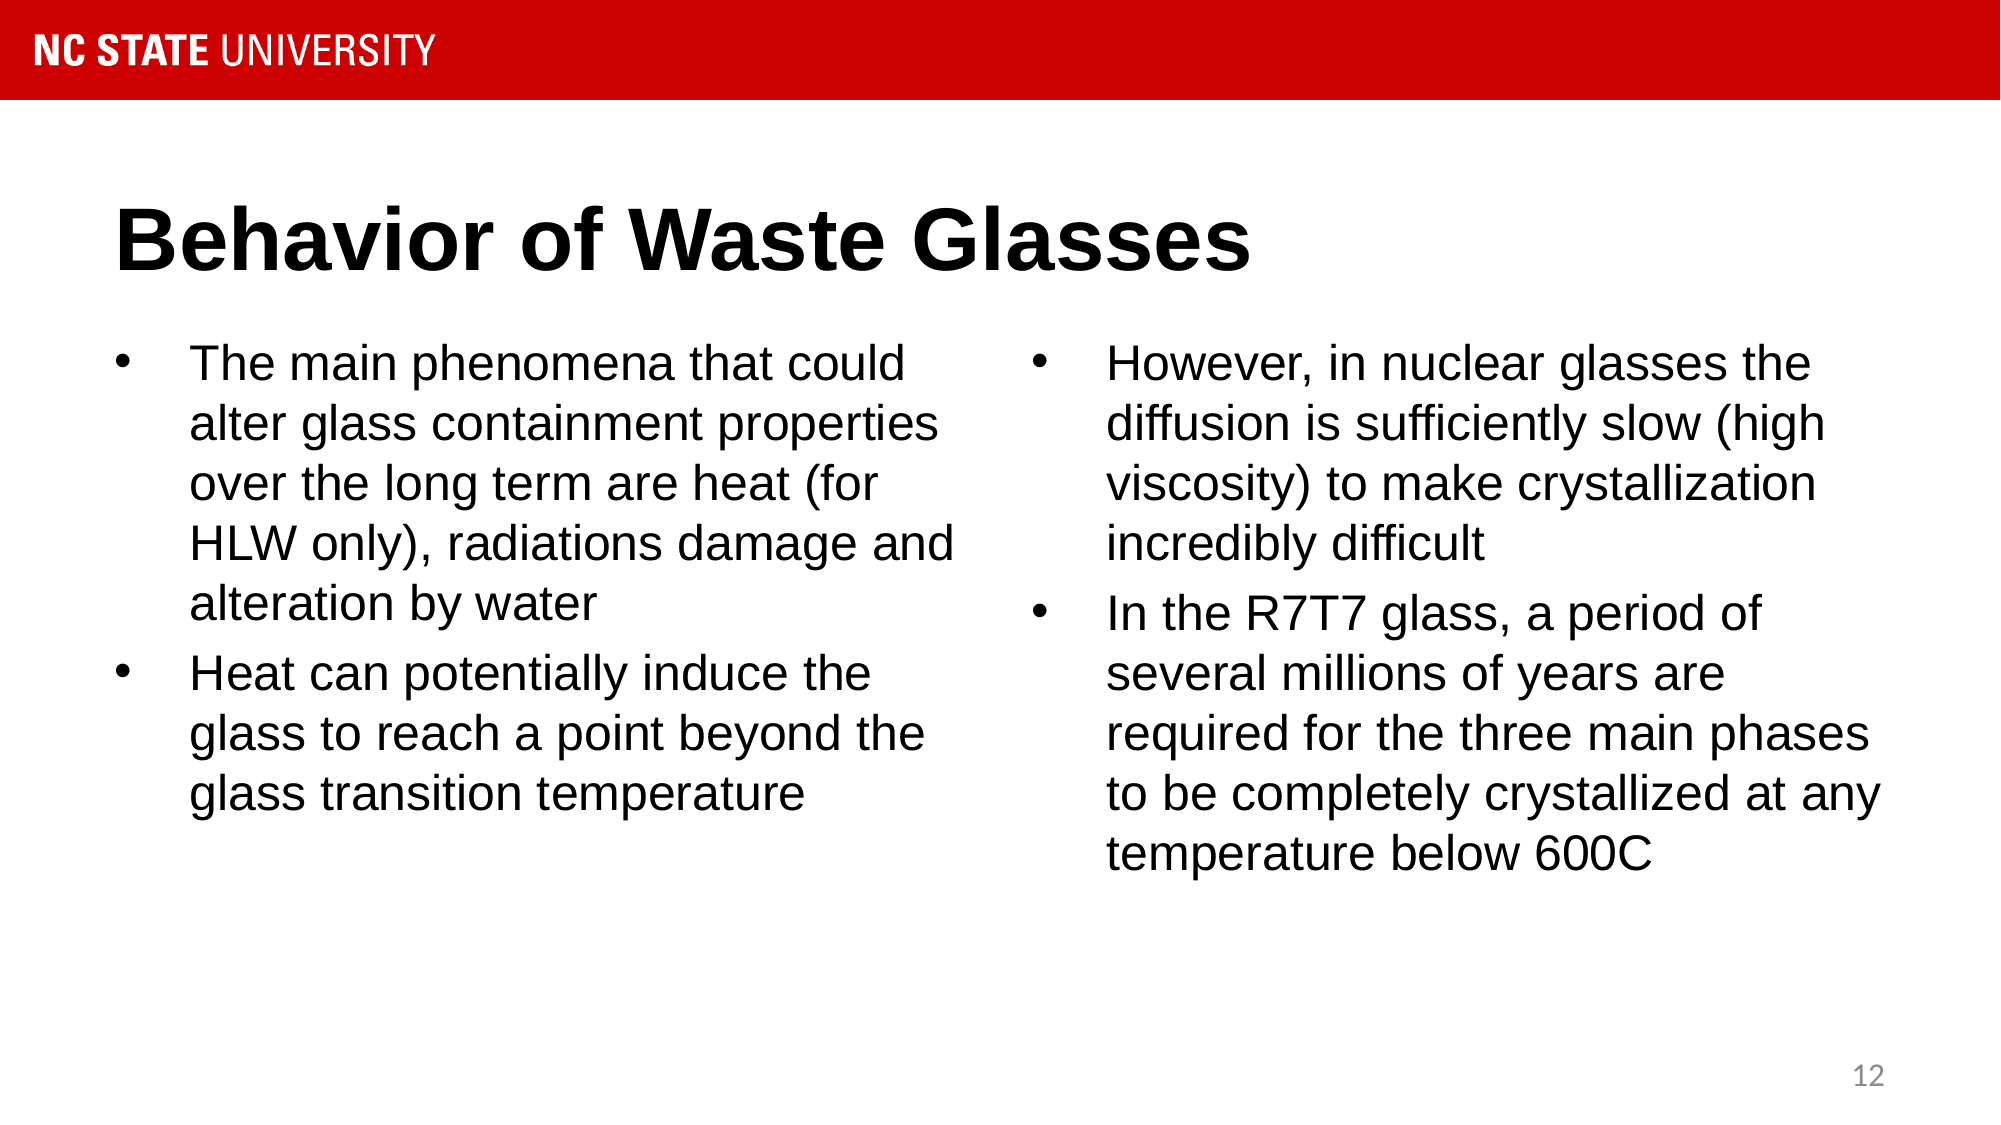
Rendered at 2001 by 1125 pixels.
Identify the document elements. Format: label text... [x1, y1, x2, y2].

list The main phenomena that could alter glass containment properties over the long term are heat (for HLW only), radiations damage and alteration by water Heat can potentially induce the glass to reach a point beyond the glass transition temperature [99, 322, 984, 1005]
title Behavior of Waste Glasses [99, 147, 1900, 323]
list However, in nuclear glasses the diffusion is sufficiently slow (high viscosity) to make crystallization incredibly difficult In the R7T7 glass, a period of several millions of years are required for the three main phases to be completely crystallized at any temperature below 600C [1016, 322, 1900, 1005]
slide_number 12 [1433, 1042, 1900, 1103]
picture [0, 0, 2001, 100]
